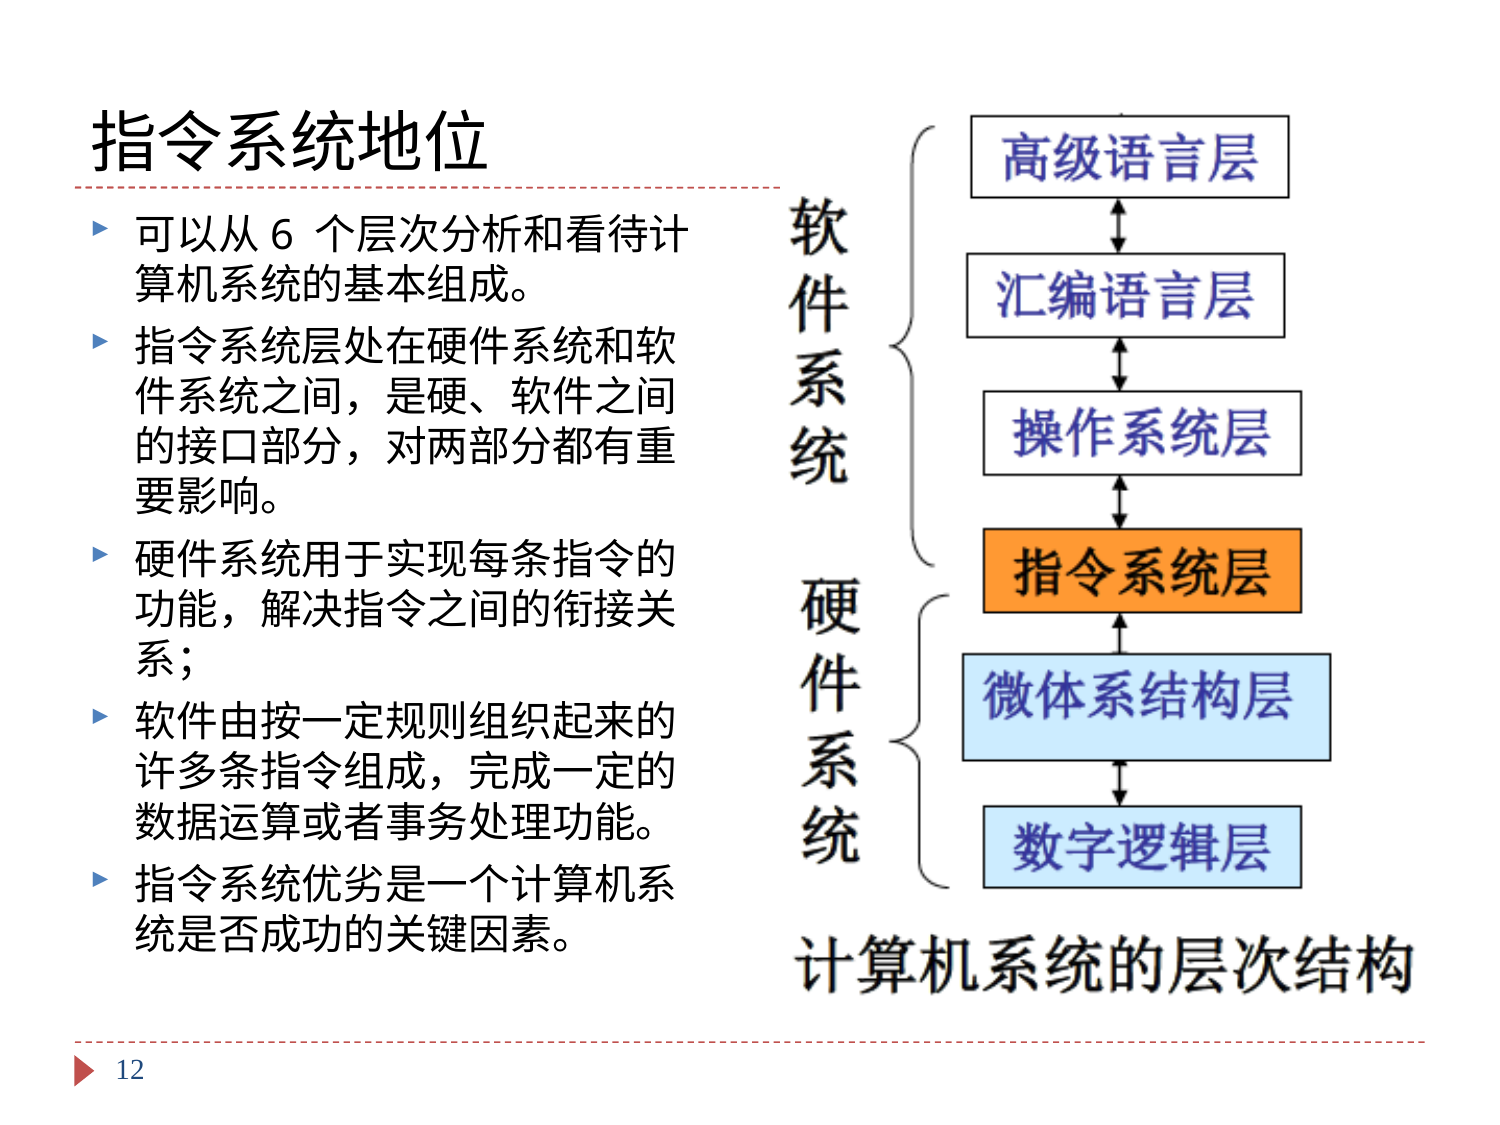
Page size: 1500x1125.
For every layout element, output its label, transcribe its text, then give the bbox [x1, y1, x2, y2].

picture [781, 98, 1430, 1006]
slide_number 12 [100, 1042, 426, 1103]
list 可以从6 个层次分析和看待计算机系统的基本组成。 指令系统层处在硬件系统和软件系统之间，是硬、软件之间的接口部分，对两部分都有重要影响。 硬件系统用于实现每条指令的功能，解决指令之间的衔接关系； 软件由按一定规则组织起来的许多条指令组成，完成一定的数据运算或者事务处理功能。 指令系统优劣是一个计算机系统是否成功的关键因素。 [75, 200, 727, 1006]
title 指令系统地位 [75, 24, 1425, 188]
